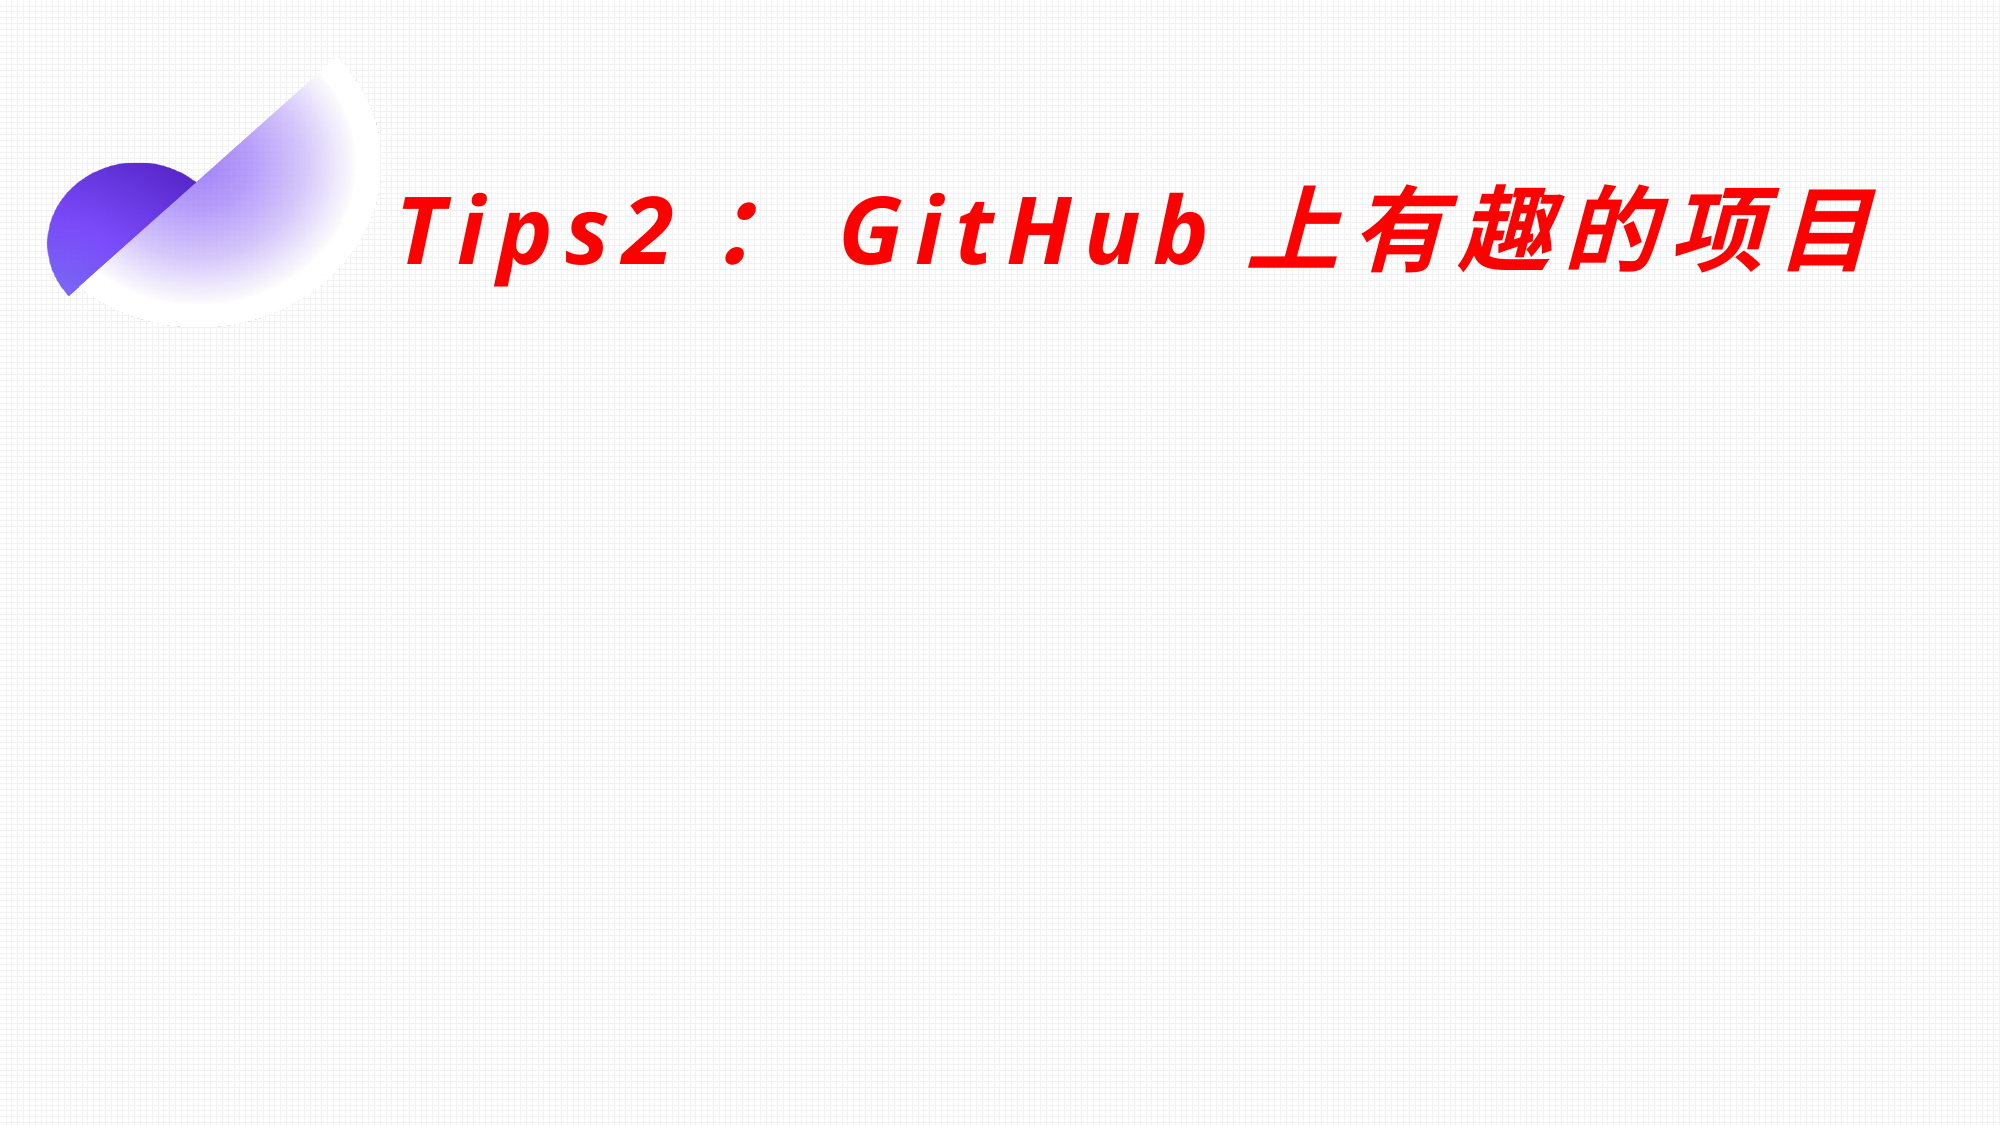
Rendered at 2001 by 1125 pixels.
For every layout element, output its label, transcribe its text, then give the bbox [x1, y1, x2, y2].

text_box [16, 0, 381, 327]
text_box Tips2：GitHub上有趣的项目 [381, 162, 1946, 291]
